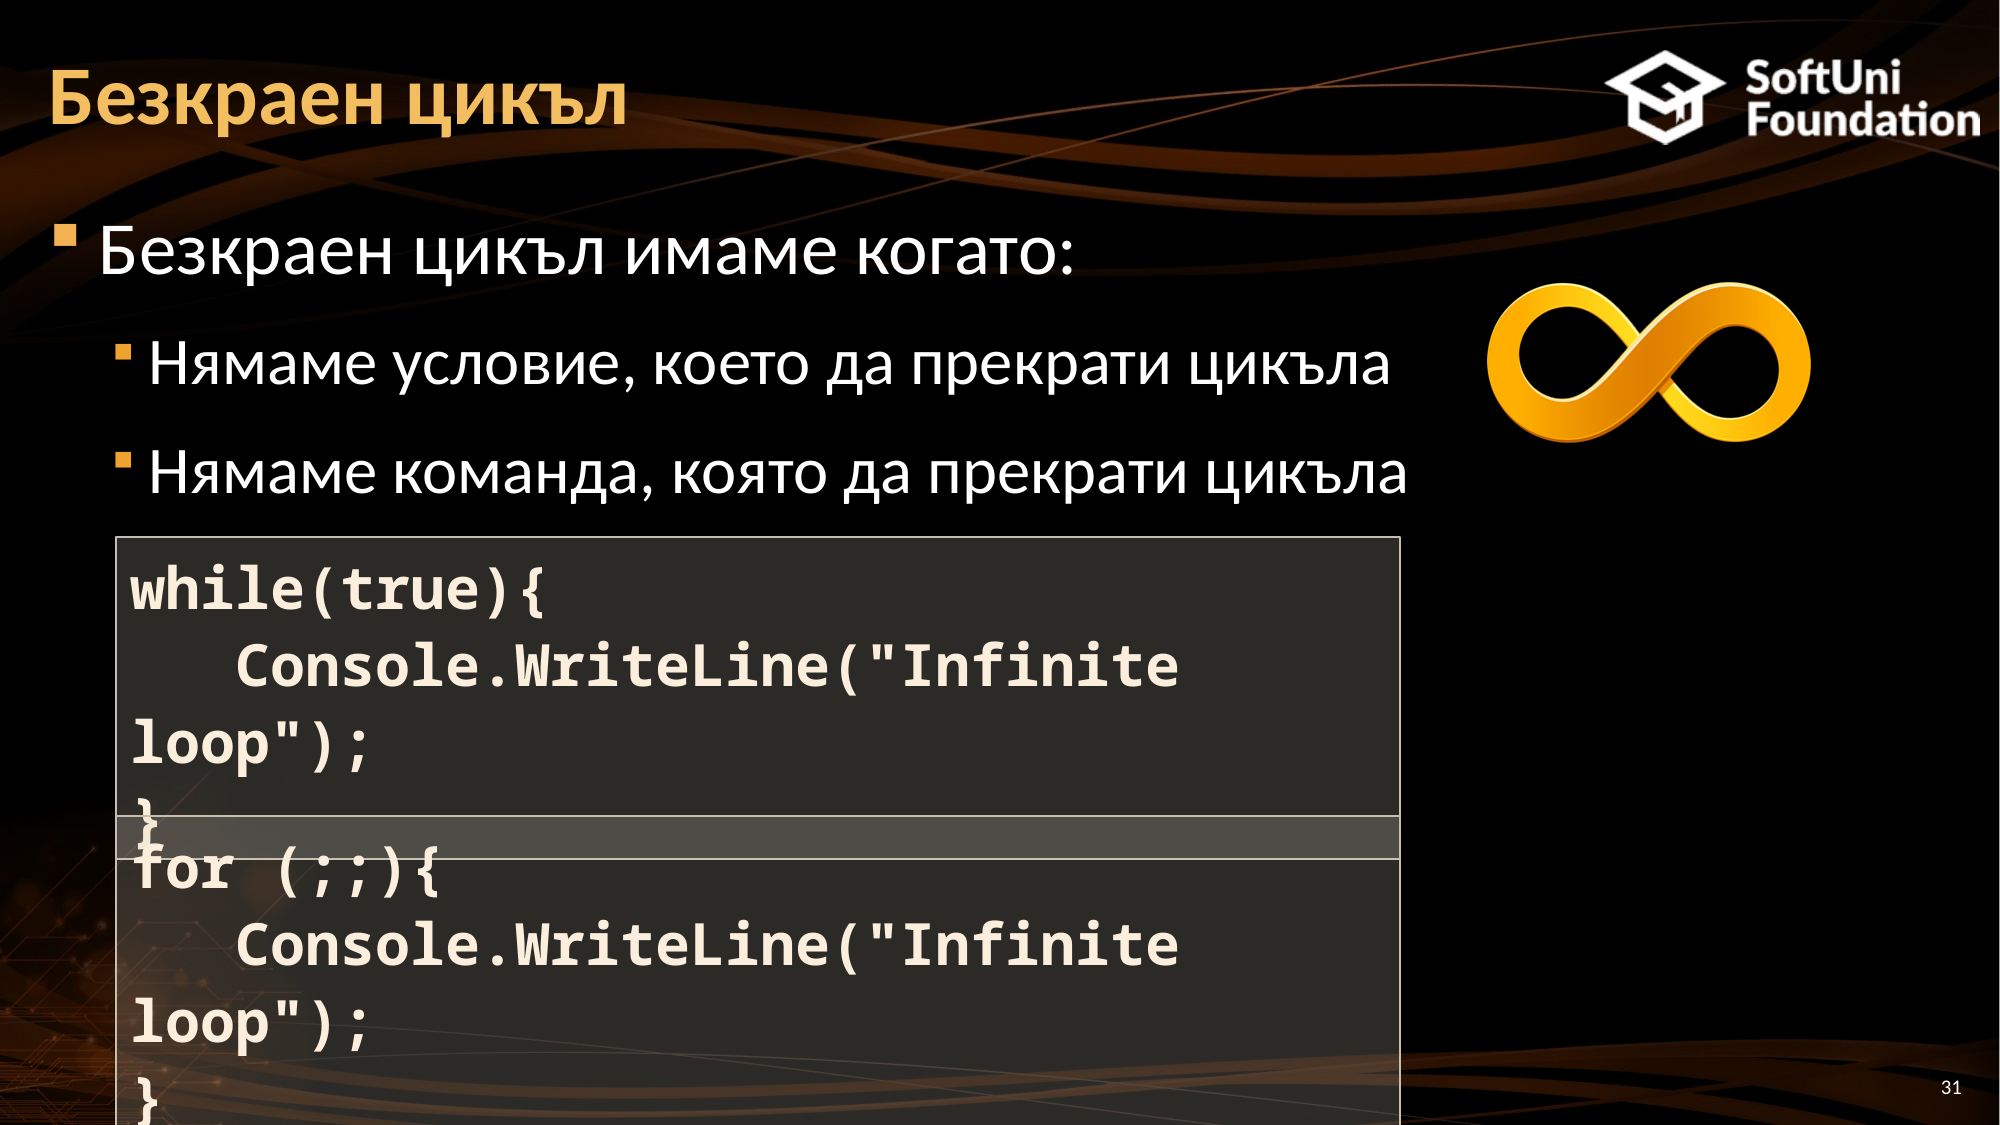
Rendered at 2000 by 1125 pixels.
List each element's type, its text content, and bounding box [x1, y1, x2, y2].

picture [1487, 279, 1811, 446]
text_box while(true){ Console.WriteLine("Infinite loop"); } [115, 536, 1400, 815]
list Безкраен цикъл имаме когато: Нямаме условие, което да прекрати цикъла Нямаме команда, която да прекрати цикъла [31, 188, 1968, 1103]
title Безкраен цикъл [30, 6, 1602, 189]
picture [0, 0, 2000, 1125]
text_box for (;;){ Console.WriteLine("Infinite loop"); } [115, 815, 1400, 1125]
